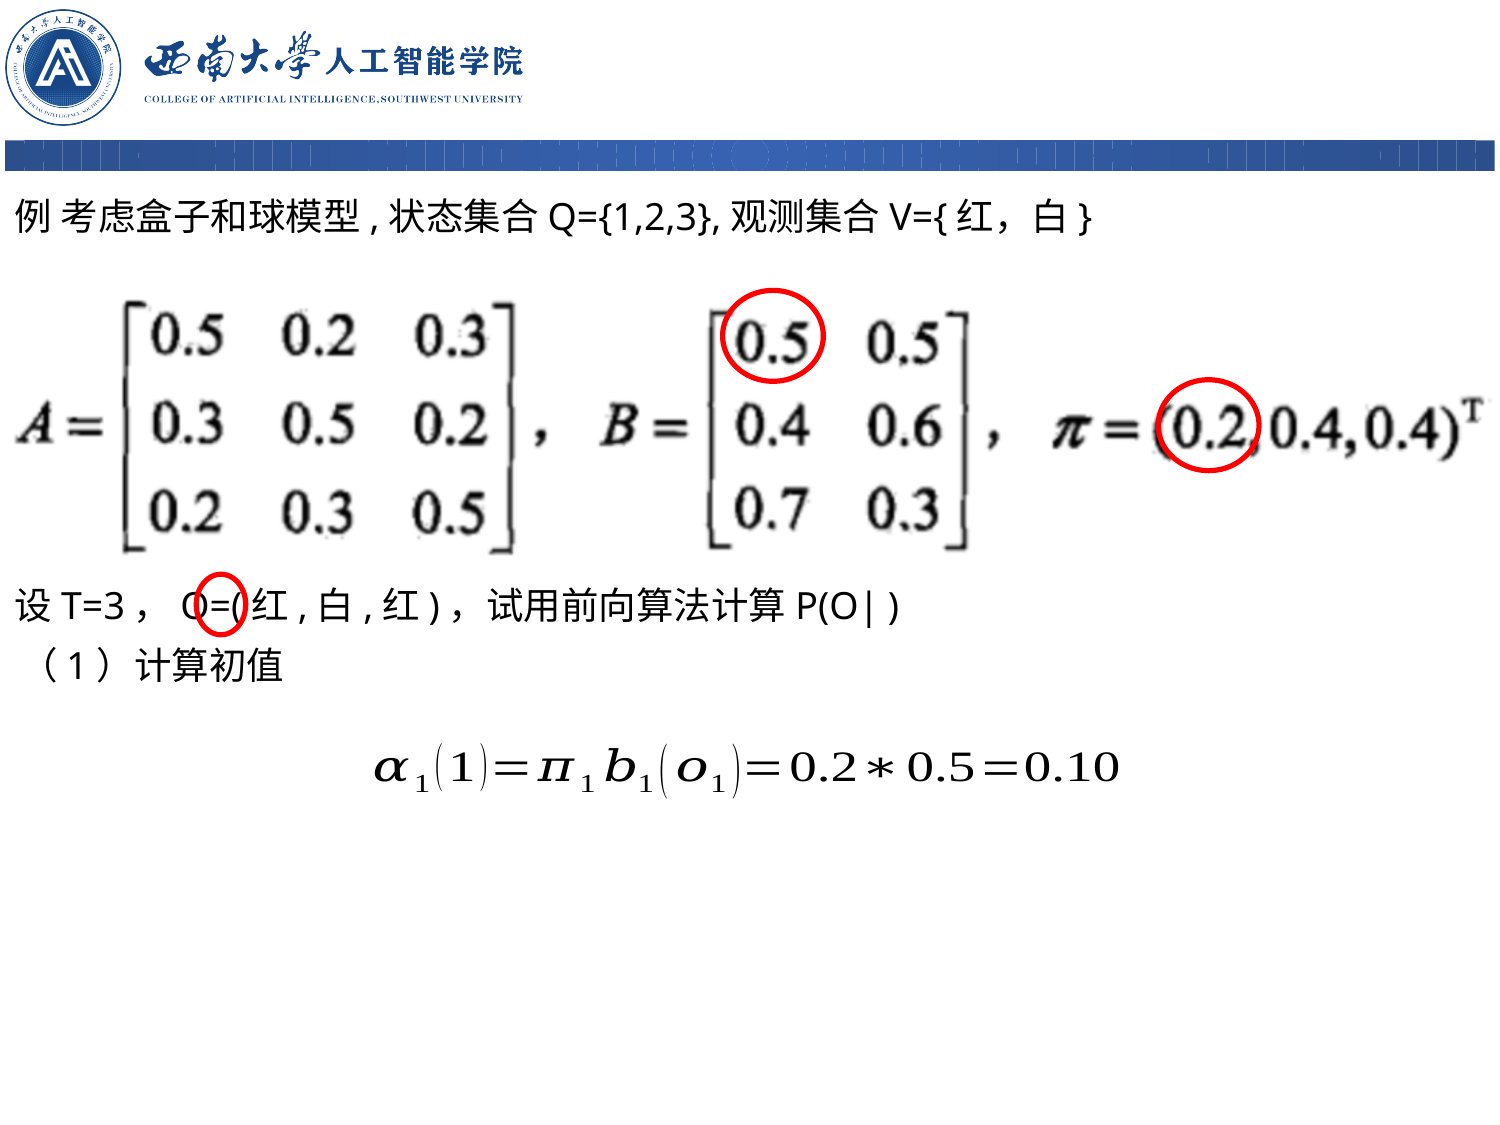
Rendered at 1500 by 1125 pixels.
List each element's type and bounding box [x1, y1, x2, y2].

picture [0, 275, 1495, 575]
text_box [4, 139, 1496, 172]
picture [5, 9, 523, 126]
text_box [195, 575, 247, 636]
